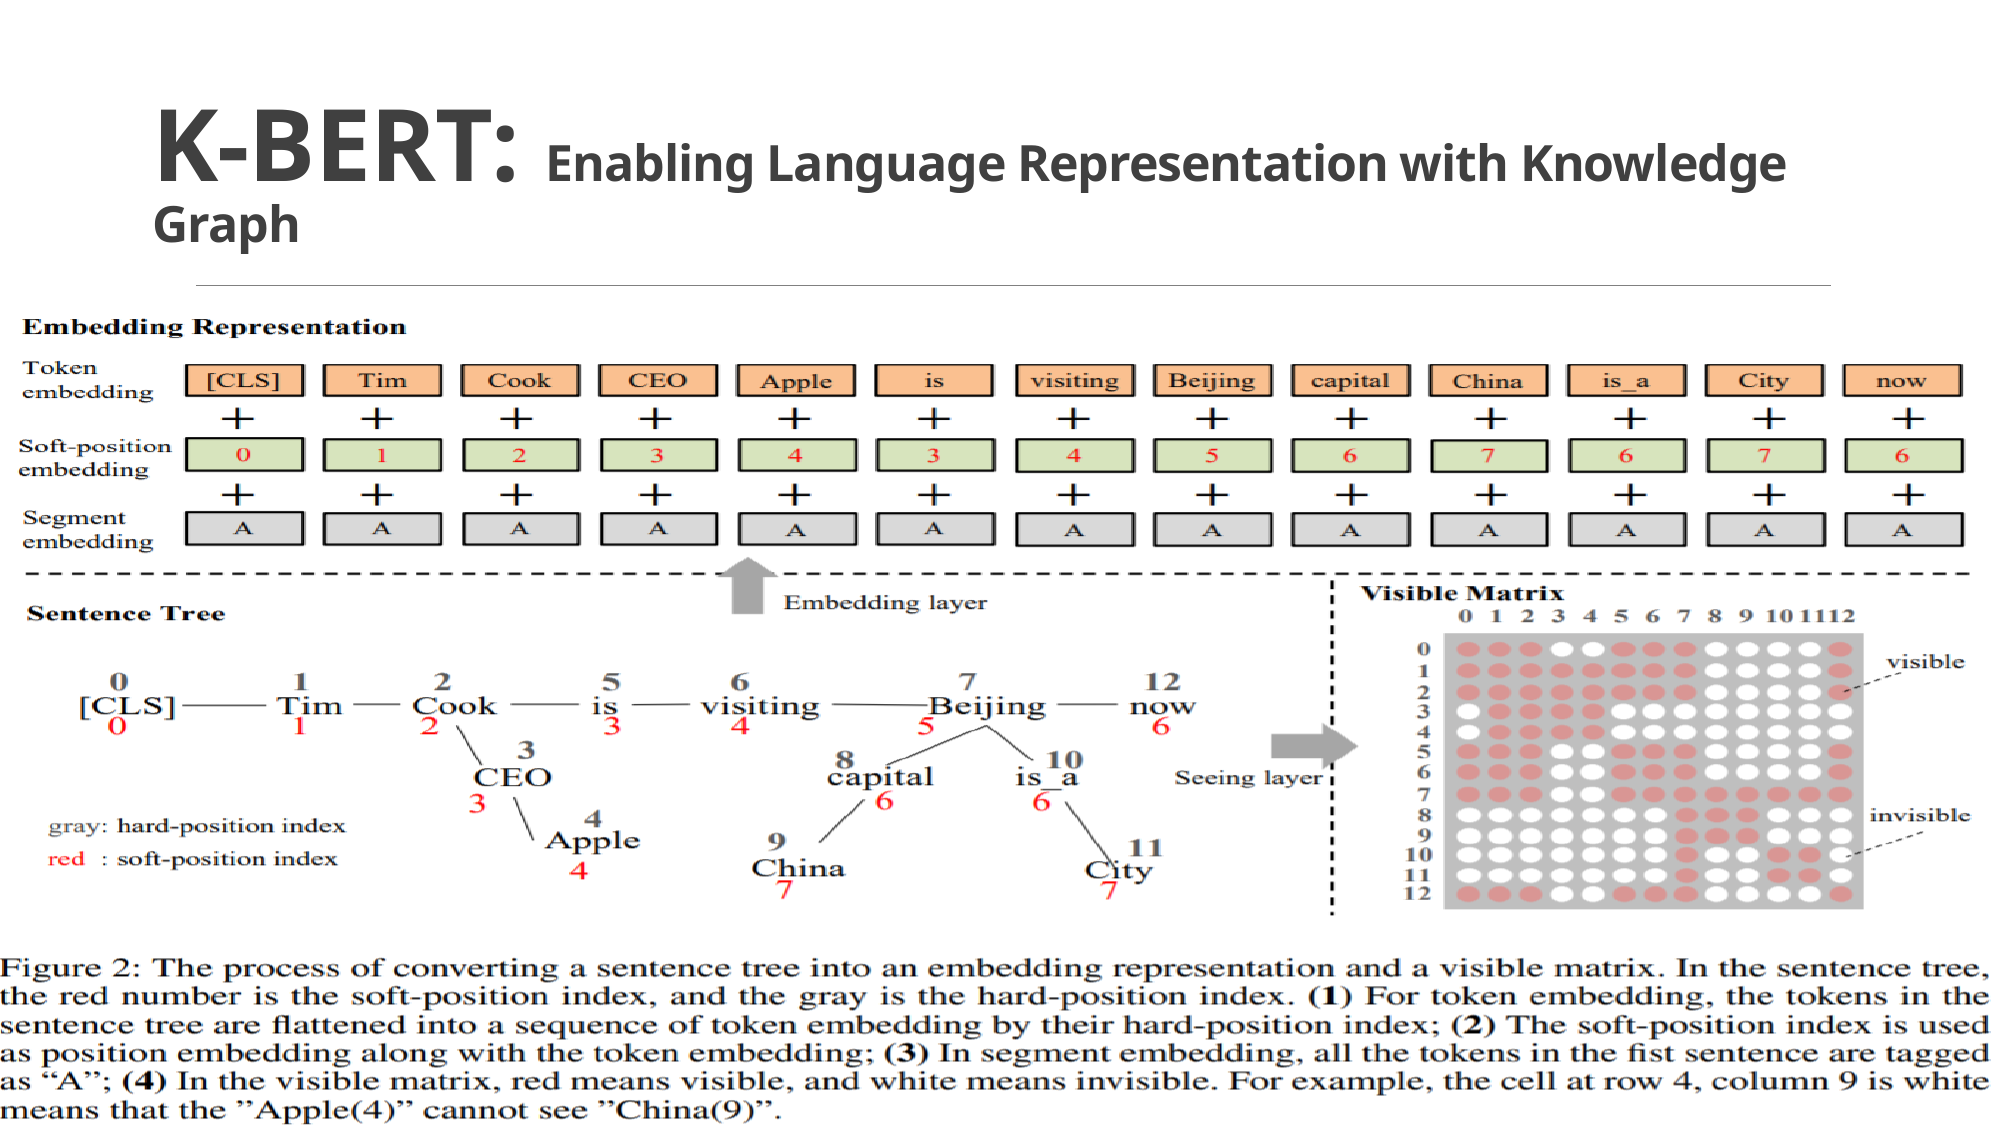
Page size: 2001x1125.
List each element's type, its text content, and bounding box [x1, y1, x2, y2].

title K-BERT: Enabling Language Representation with Knowledge Graph [137, 42, 1863, 261]
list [0, 308, 2000, 1125]
